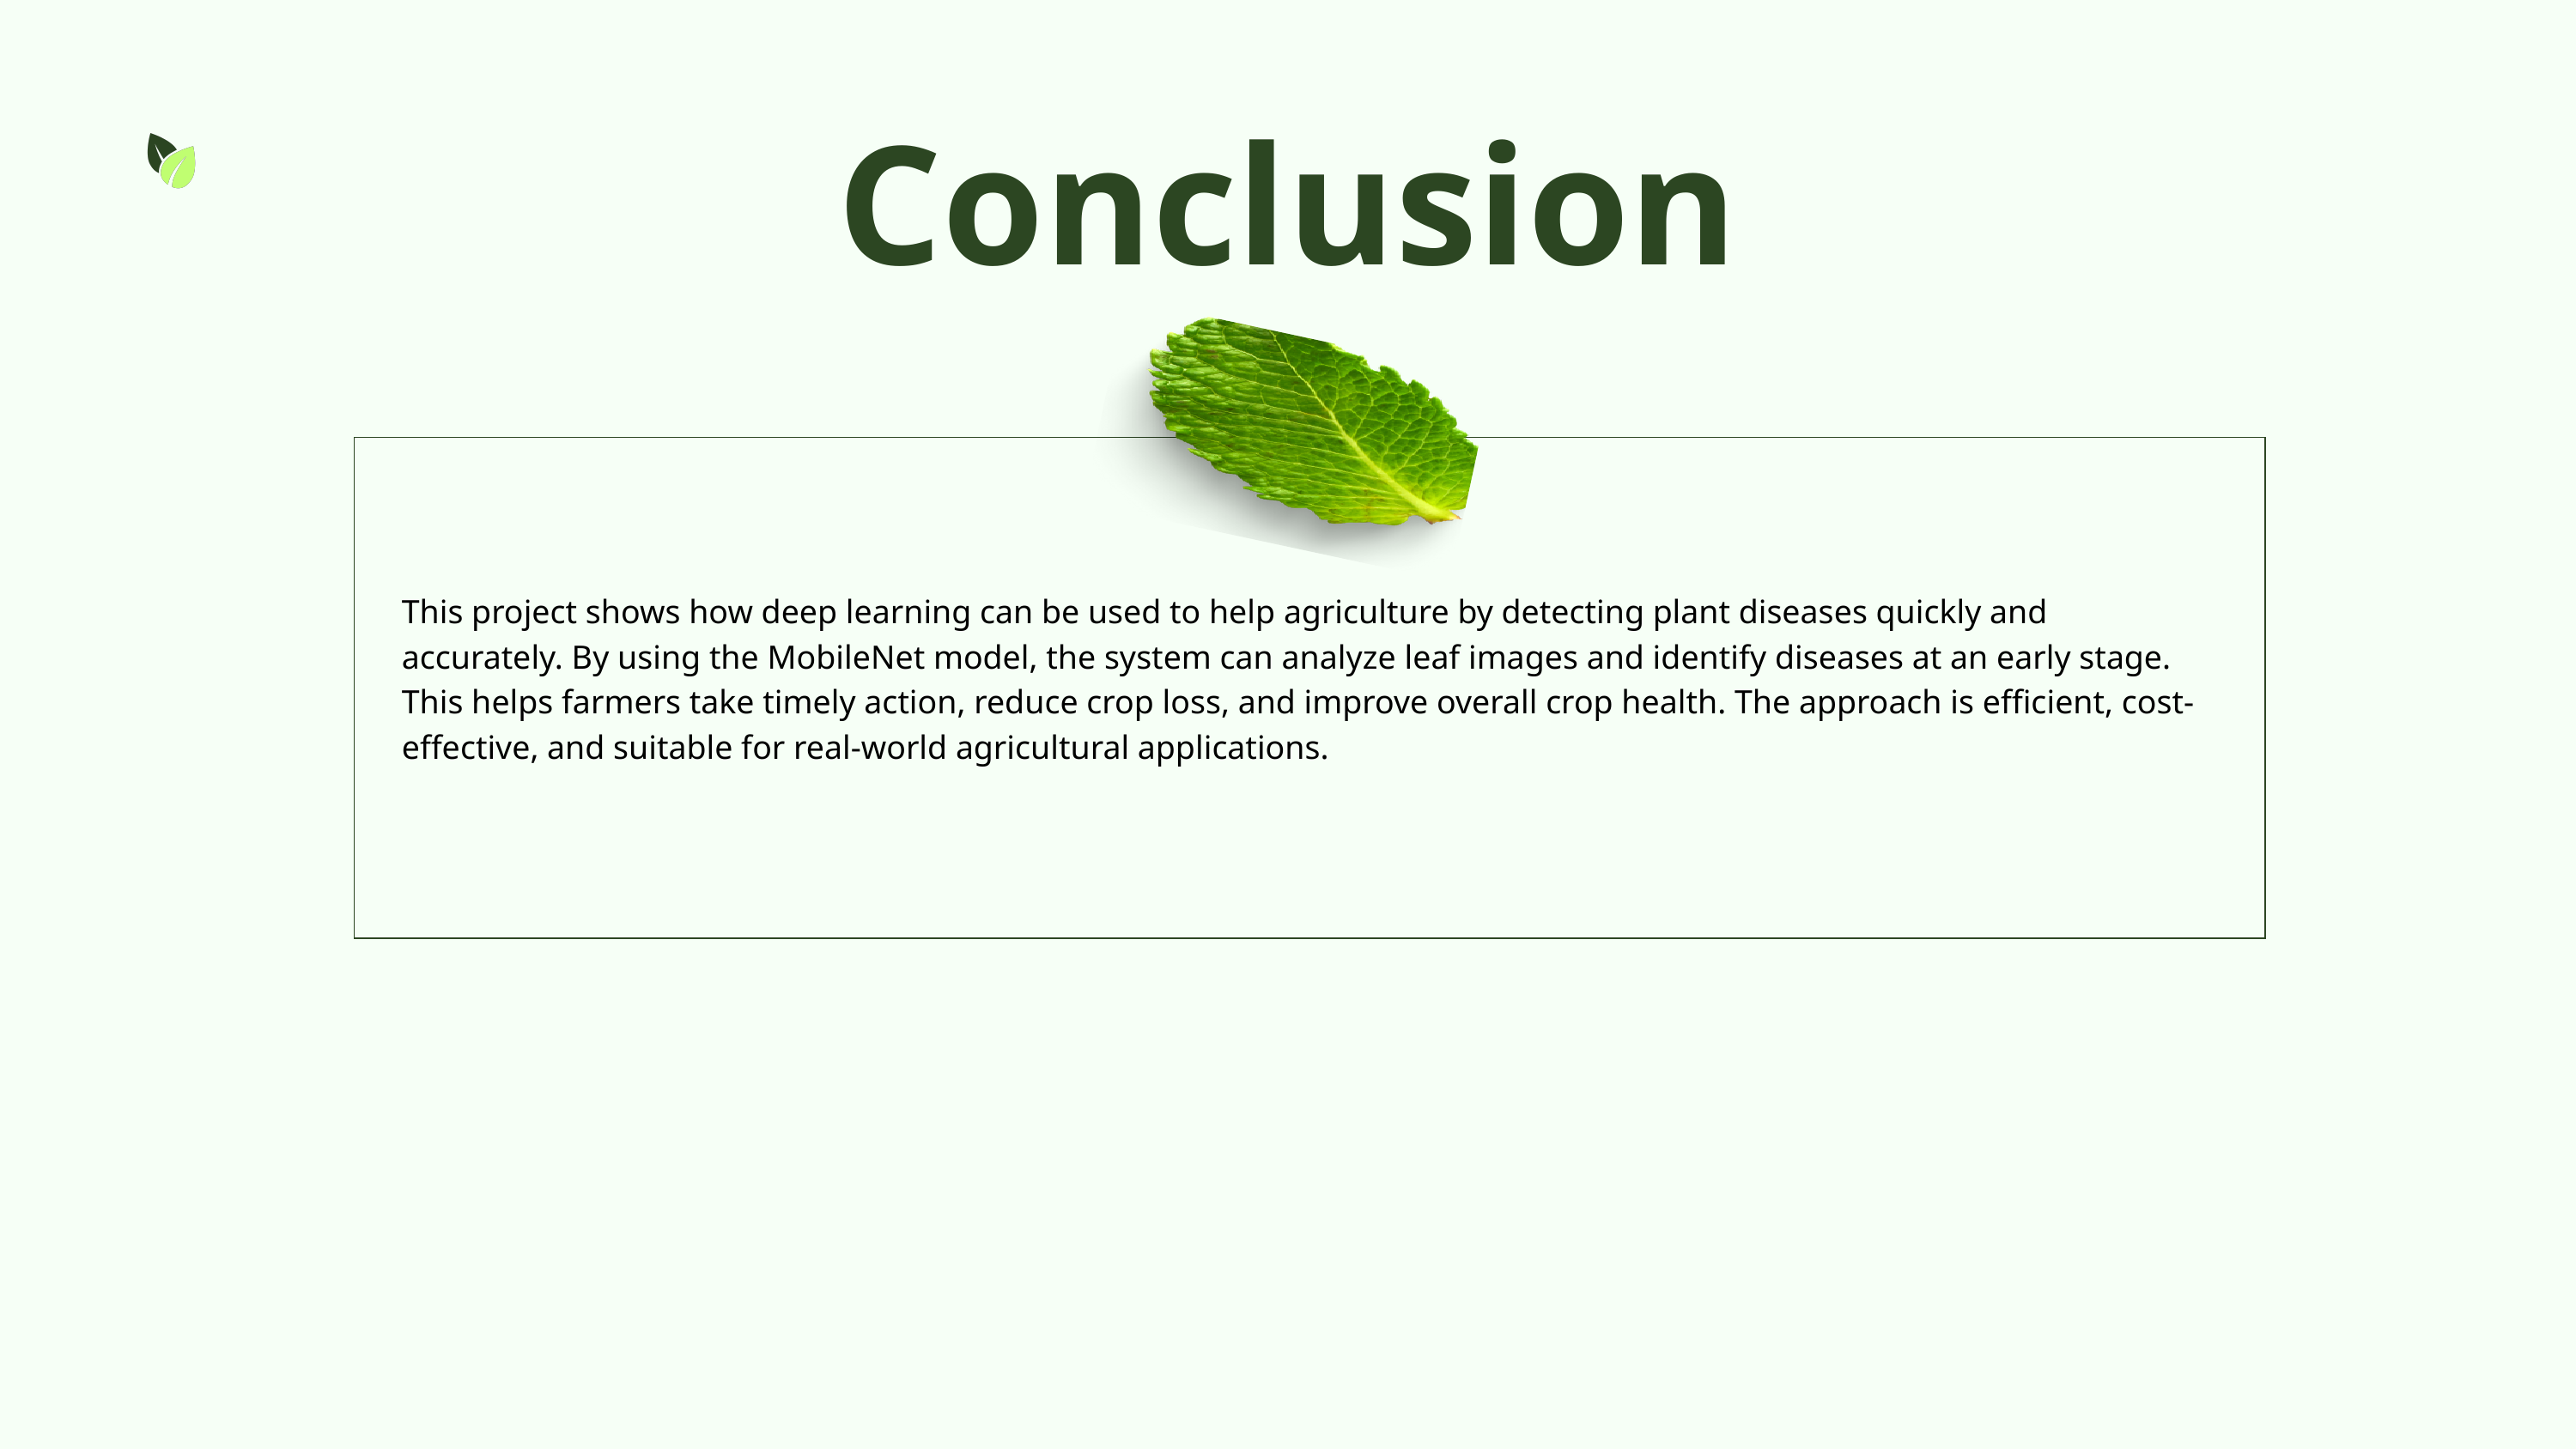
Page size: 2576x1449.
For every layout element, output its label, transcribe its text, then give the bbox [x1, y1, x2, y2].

text_box [144, 133, 198, 190]
text_box Conclusion [835, 67, 1740, 298]
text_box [354, 437, 2265, 938]
text_box [1097, 299, 1493, 434]
